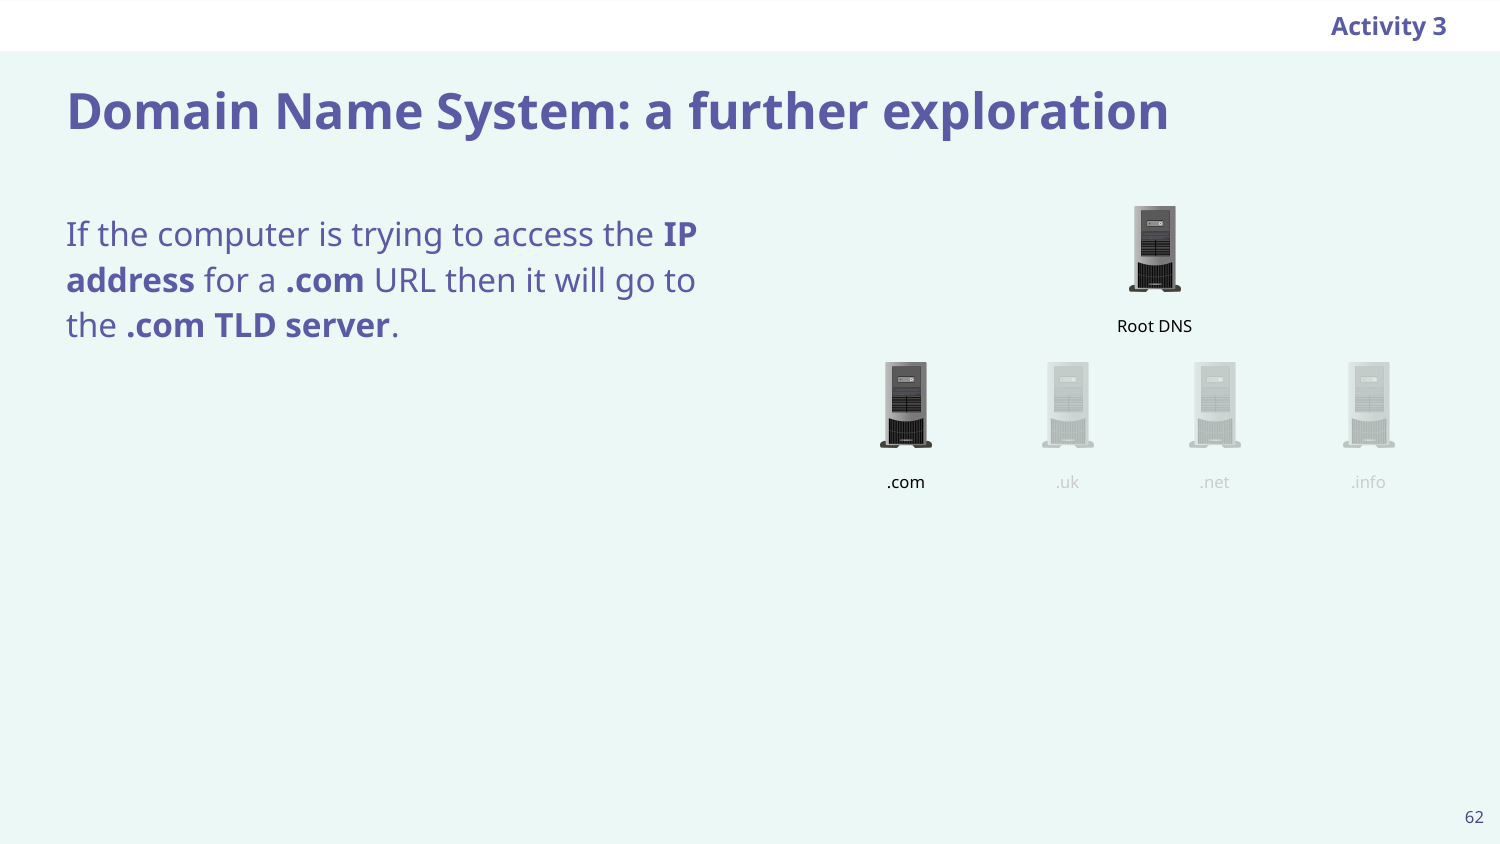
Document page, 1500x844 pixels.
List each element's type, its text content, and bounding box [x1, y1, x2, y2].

title Domain Name System: a further exploration [51, 52, 1449, 167]
text_box .info [1276, 461, 1461, 502]
text_box Root DNS [1062, 306, 1248, 347]
list If the computer is trying to access the IP address for a .com URL then it will go to the .com TLD server. [51, 191, 723, 793]
picture [1128, 206, 1181, 292]
text_box .uk [975, 461, 1122, 502]
picture [880, 361, 932, 448]
picture [1188, 361, 1241, 448]
picture [1041, 361, 1094, 448]
slide_number ‹#› [1448, 792, 1500, 844]
picture [1342, 361, 1395, 448]
text_box .net [1122, 461, 1276, 502]
text_box .com [813, 461, 975, 502]
subtitle Activity 3 [862, 0, 1448, 52]
